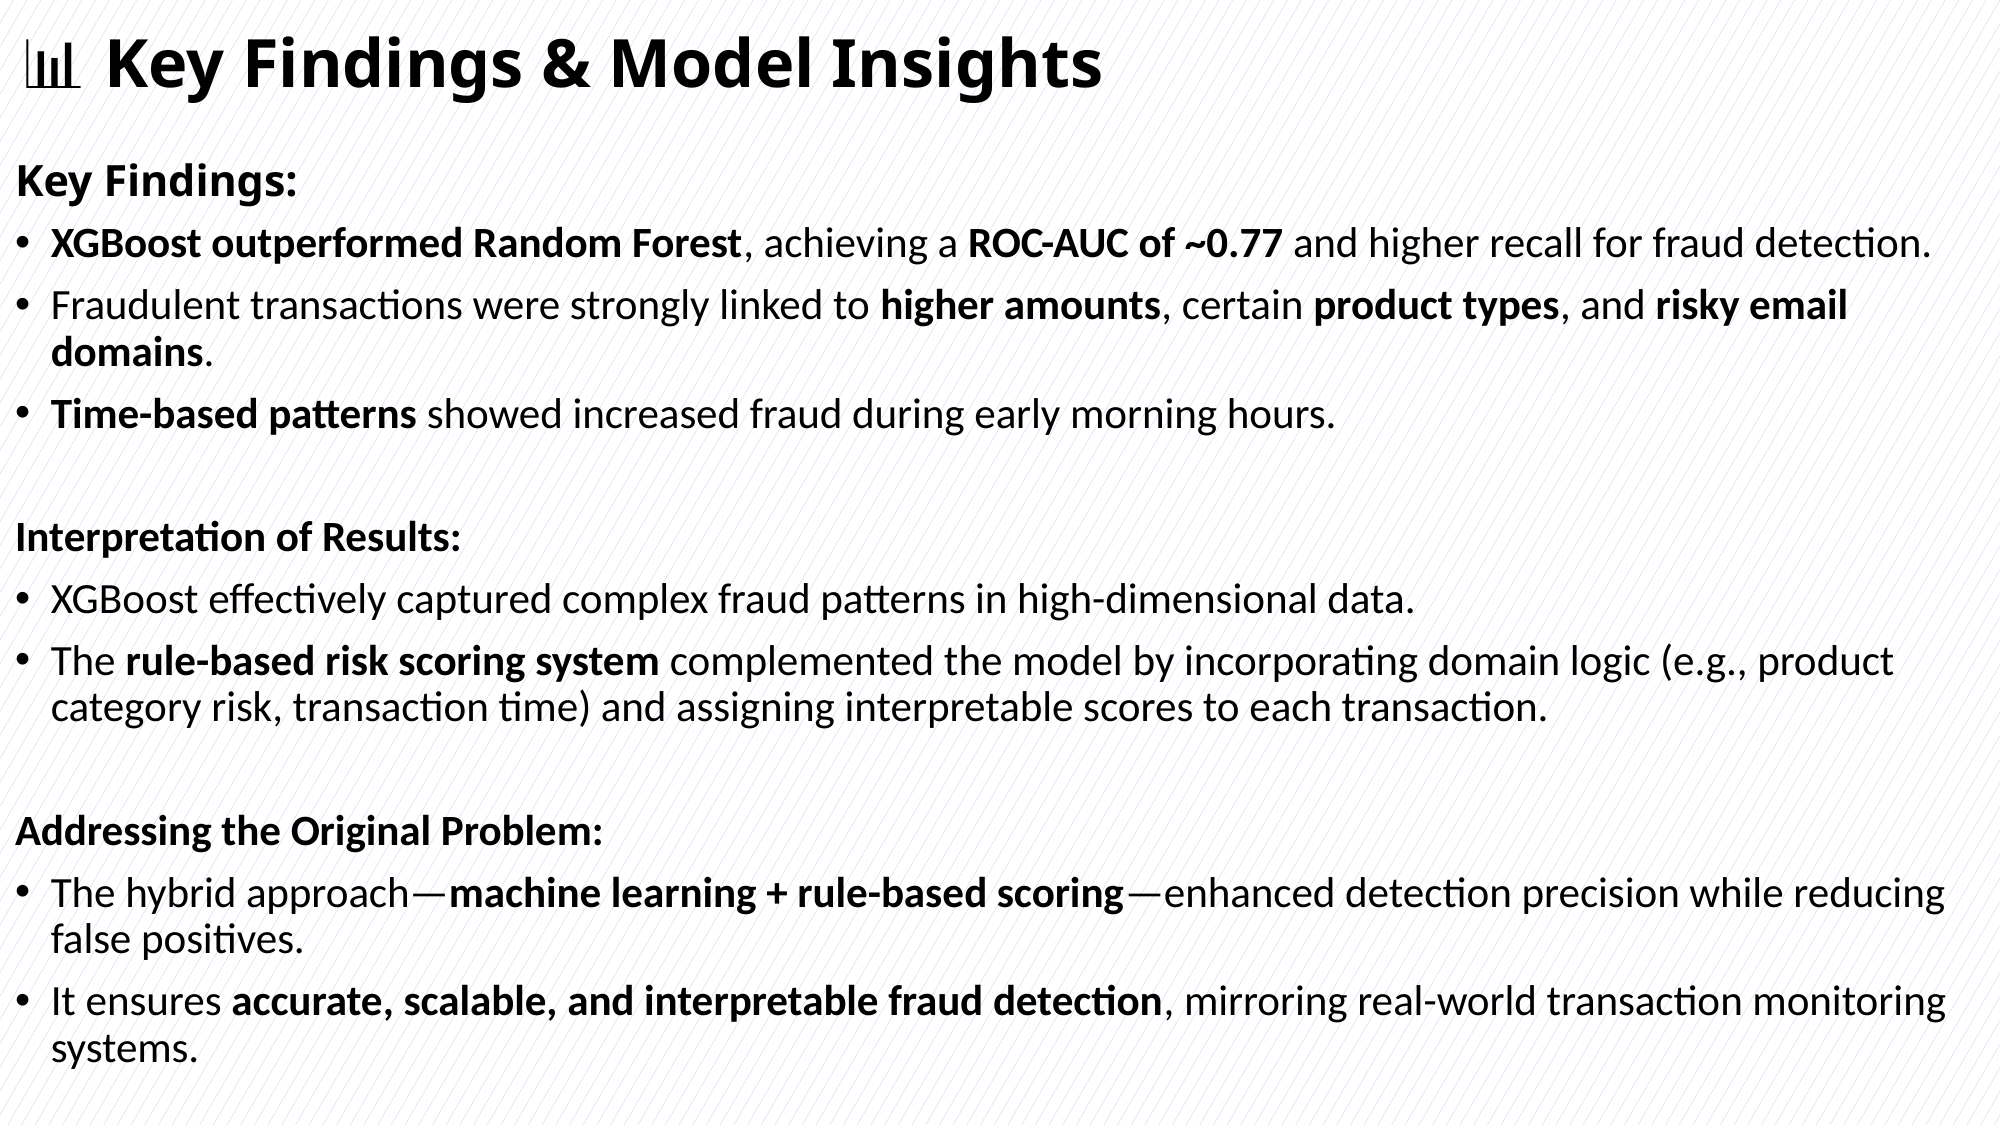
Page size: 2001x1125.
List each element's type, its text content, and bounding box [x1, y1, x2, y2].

list Key Findings: XGBoost outperformed Random Forest, achieving a ROC-AUC of ~0.77 and higher recall for fraud detection. Fraudulent transactions were strongly linked to higher amounts, certain product types, and risky email domains. Time-based patterns showed increased fraud during early morning hours. Interpretation of Results: XGBoost effectively captured complex fraud patterns in high-dimensional data. The rule-based risk scoring system complemented the model by incorporating domain logic (e.g., product category risk, transaction time) and assigning interpretable scores to each transaction. Addressing the Original Problem: The hybrid approach—machine learning + rule-based scoring—enhanced detection precision while reducing false positives. It ensures accurate, scalable, and interpretable fraud detection, mirroring real-world transaction monitoring systems. [0, 151, 1976, 1122]
title 📊 Key Findings & Model Insights [0, 0, 1711, 151]
